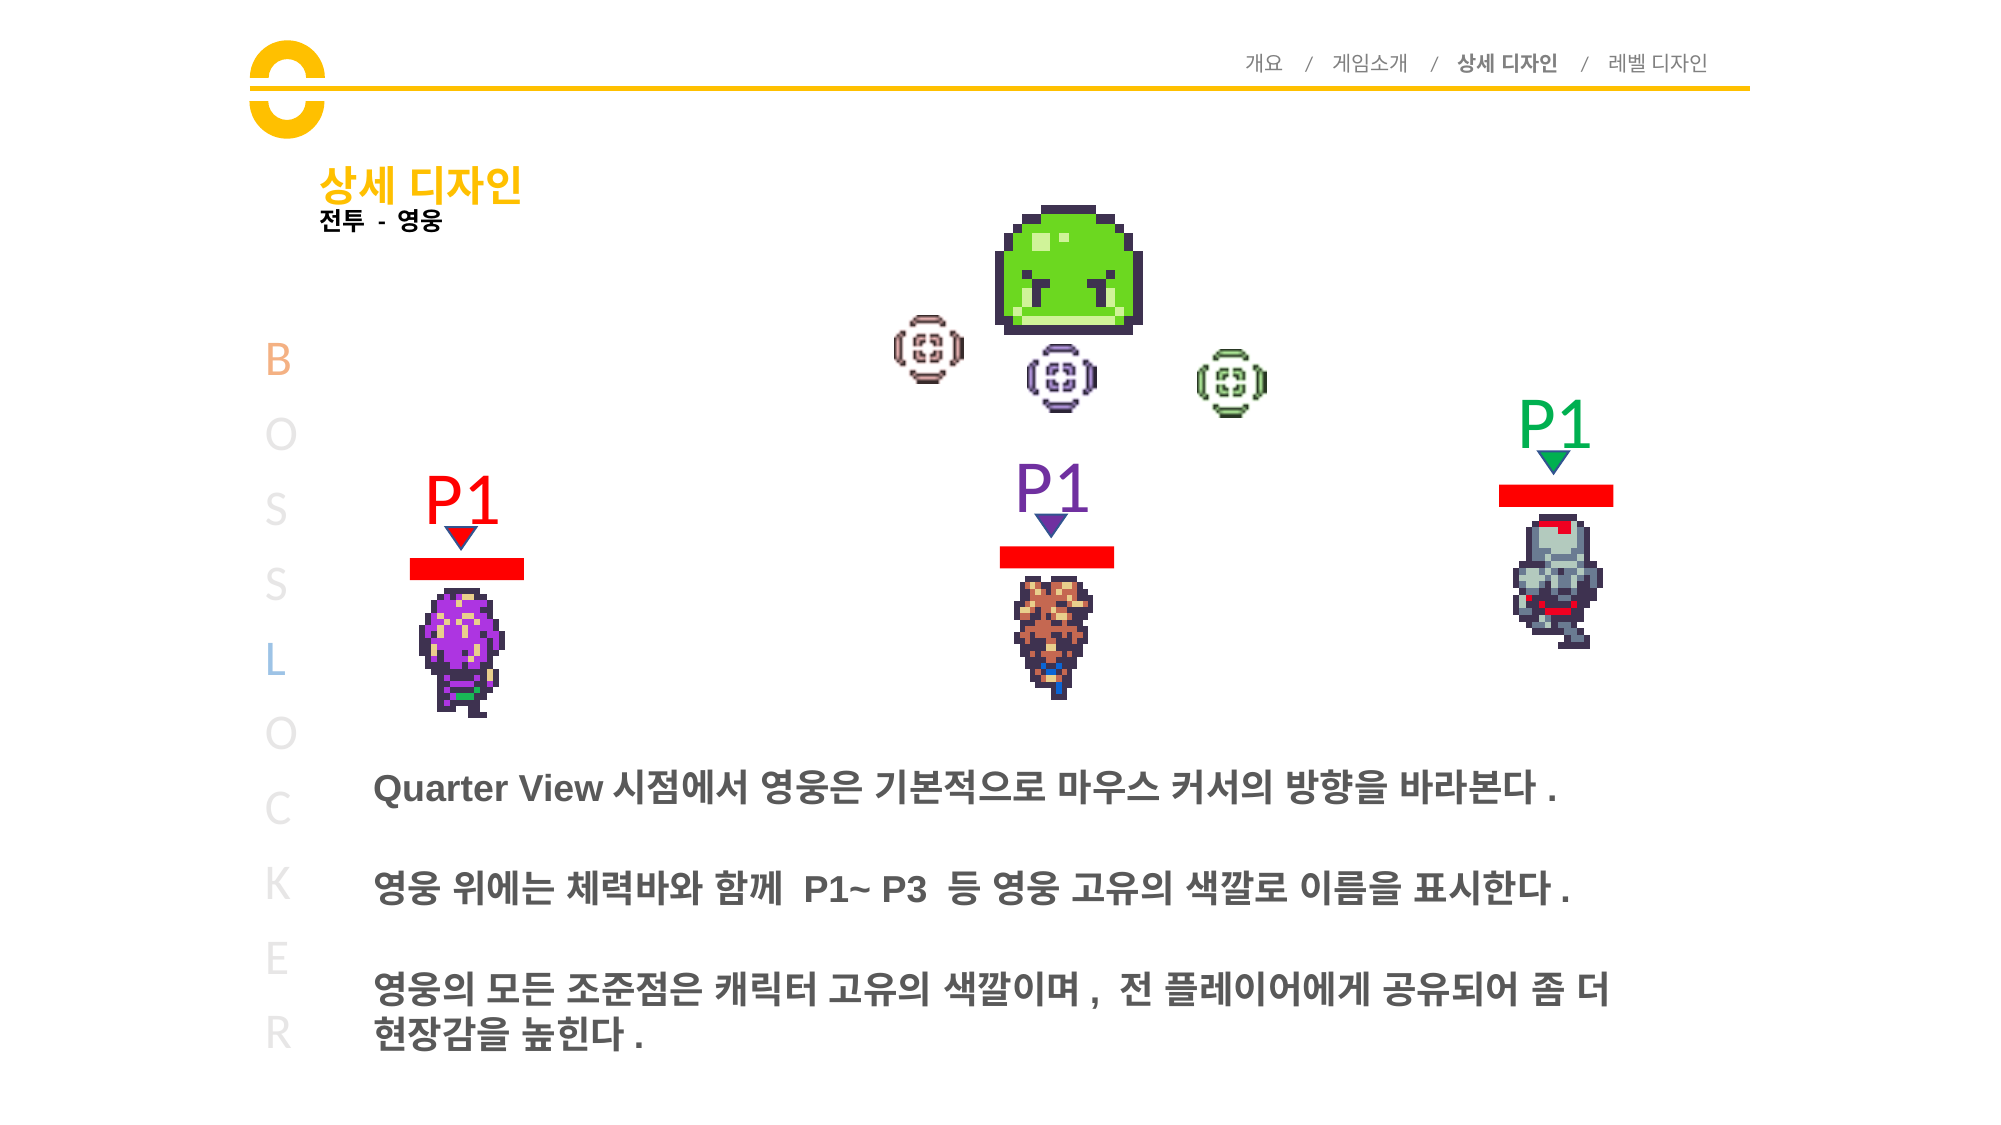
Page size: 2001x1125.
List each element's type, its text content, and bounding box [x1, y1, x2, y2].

text_box P1 [999, 429, 1111, 535]
text_box [1033, 513, 1069, 539]
picture [1197, 349, 1267, 419]
list B O S S L O C K E R [249, 324, 400, 1018]
text_box [409, 557, 525, 576]
text_box 영웅 위에는 체력바와 함께 P1~ P3 등 영웅 고유의 색깔로 이름을 표시한다. [358, 857, 1724, 918]
text_box [248, 100, 326, 140]
picture [894, 315, 964, 384]
text_box [999, 545, 1115, 569]
picture [999, 558, 1101, 707]
title 상세 디자인 [304, 166, 882, 210]
picture [995, 187, 1143, 335]
text_box P1 [409, 442, 521, 547]
picture [401, 576, 525, 725]
text_box 개요 / 게임소개 / 상세 디자인 / 레벨 디자인 [1169, 42, 1724, 83]
text_box 전투 - 영웅 [304, 197, 733, 243]
picture [1027, 344, 1097, 413]
text_box [248, 39, 326, 79]
text_box [443, 526, 479, 551]
text_box [1536, 450, 1571, 476]
text_box Quarter View시점에서 영웅은 기본적으로 마우스 커서의 방향을 바라본다. [358, 756, 1724, 817]
text_box 영웅의 모든 조준점은 캐릭터 고유의 색깔이며, 전 플레이어에게 공유되어 좀 더 현장감을 높힌다. [358, 958, 1750, 1064]
picture [1506, 501, 1610, 649]
text_box [1498, 484, 1614, 508]
text_box P1 [1502, 366, 1614, 472]
